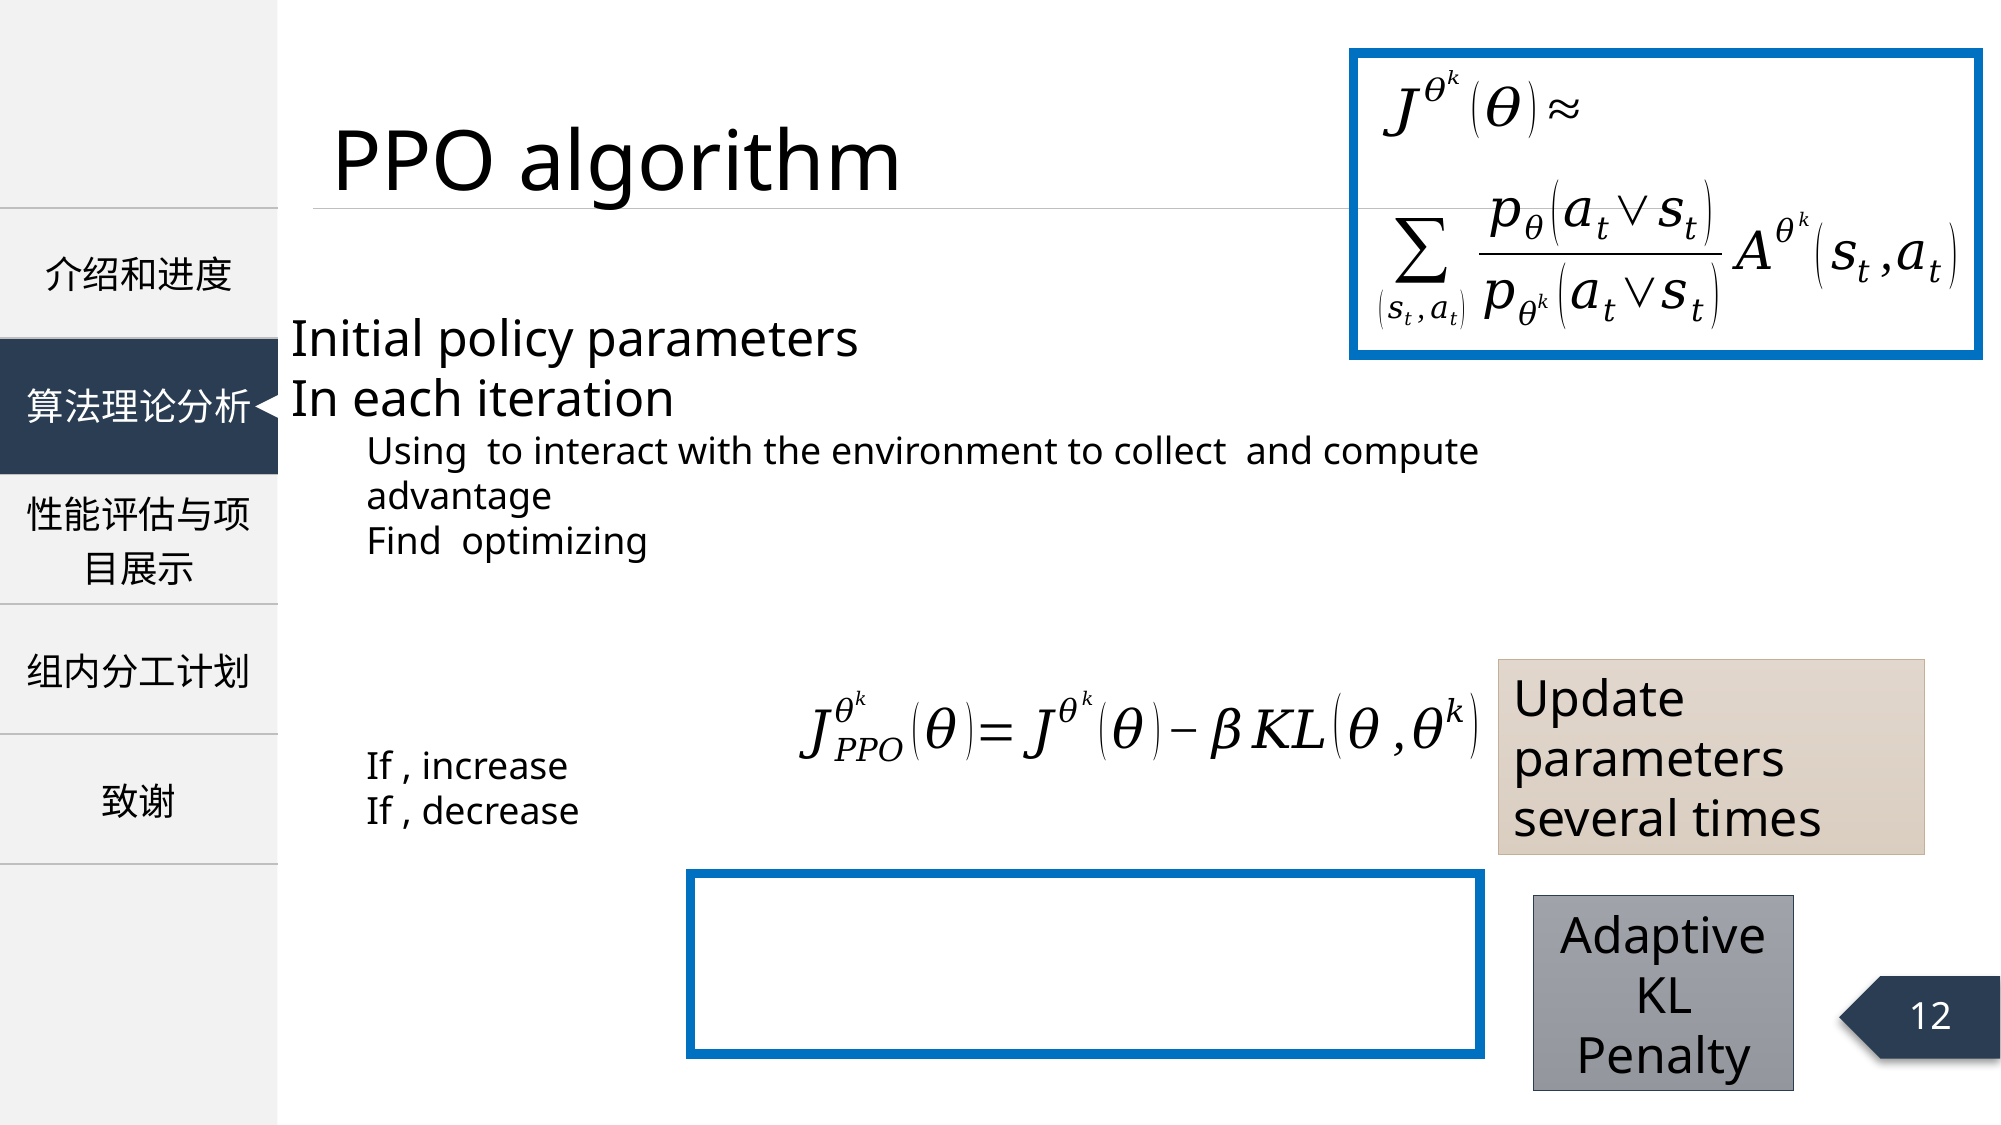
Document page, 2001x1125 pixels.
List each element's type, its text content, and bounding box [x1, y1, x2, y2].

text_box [1353, 52, 1979, 356]
text_box Update parameters several times [1498, 659, 1925, 855]
text_box [689, 873, 1481, 1055]
text_box PPO algorithm [316, 99, 919, 215]
text_box Adaptive KL Penalty [1533, 895, 1794, 1091]
